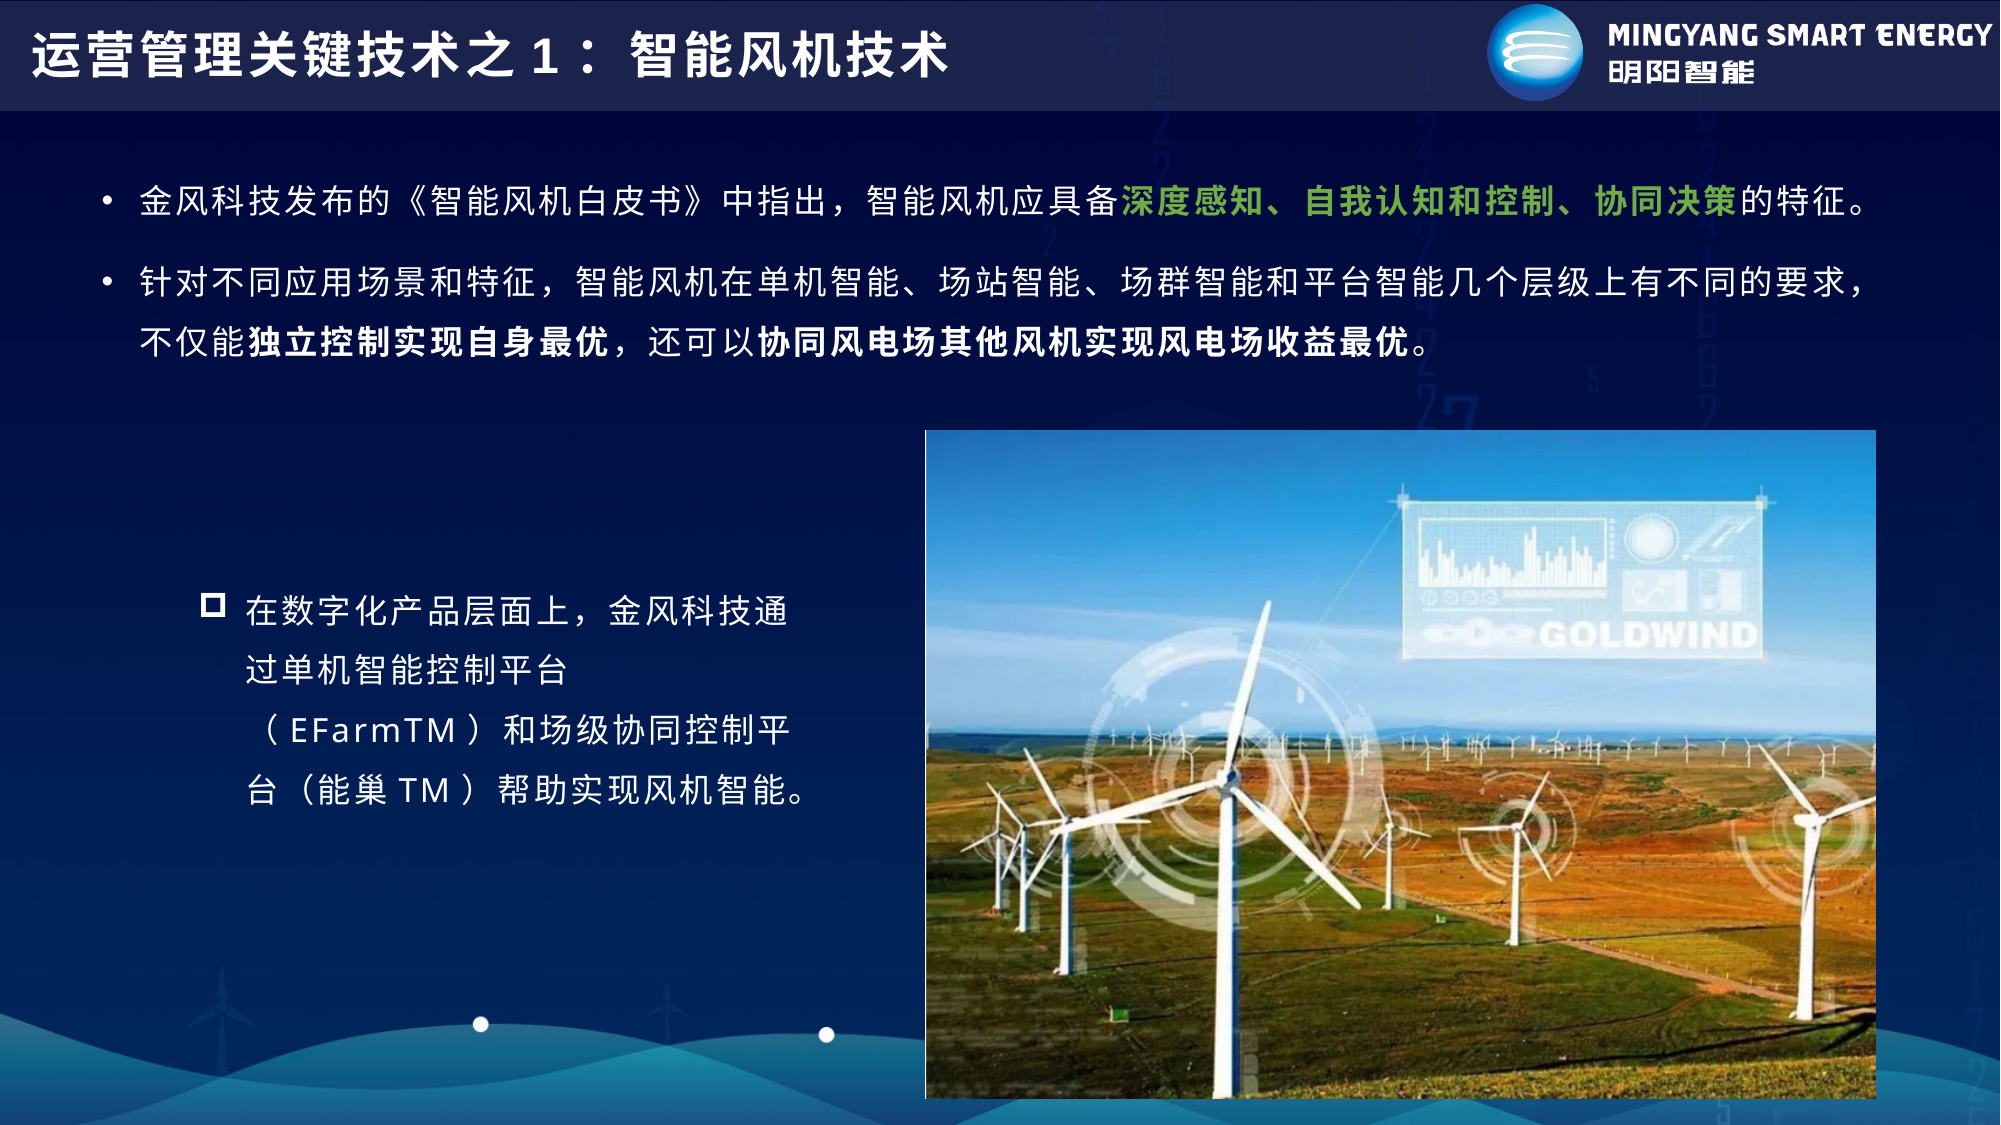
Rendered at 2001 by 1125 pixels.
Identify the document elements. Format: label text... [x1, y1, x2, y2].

picture [0, 111, 2000, 1125]
picture [1795, 4, 1993, 101]
list 金风科技发布的《智能风机白皮书》中指出，智能风机应具备深度感知、自我认知和控制、协同决策的特征。 针对不同应用场景和特征，智能风机在单机智能、场站智能、场群智能和平台智能几个层级上有不同的要求，不仅能独立控制实现自身最优，还可以协同风电场其他风机实现风电场收益最优。 [85, 160, 1876, 377]
title 运营管理关键技术之1：智能风机技术 [14, 0, 1795, 107]
text_box 在数字化产品层面上，金风科技通过单机智能控制平台（EFarmTM）和场级协同控制平台（能巢TM）帮助实现风机智能。 [183, 562, 819, 817]
